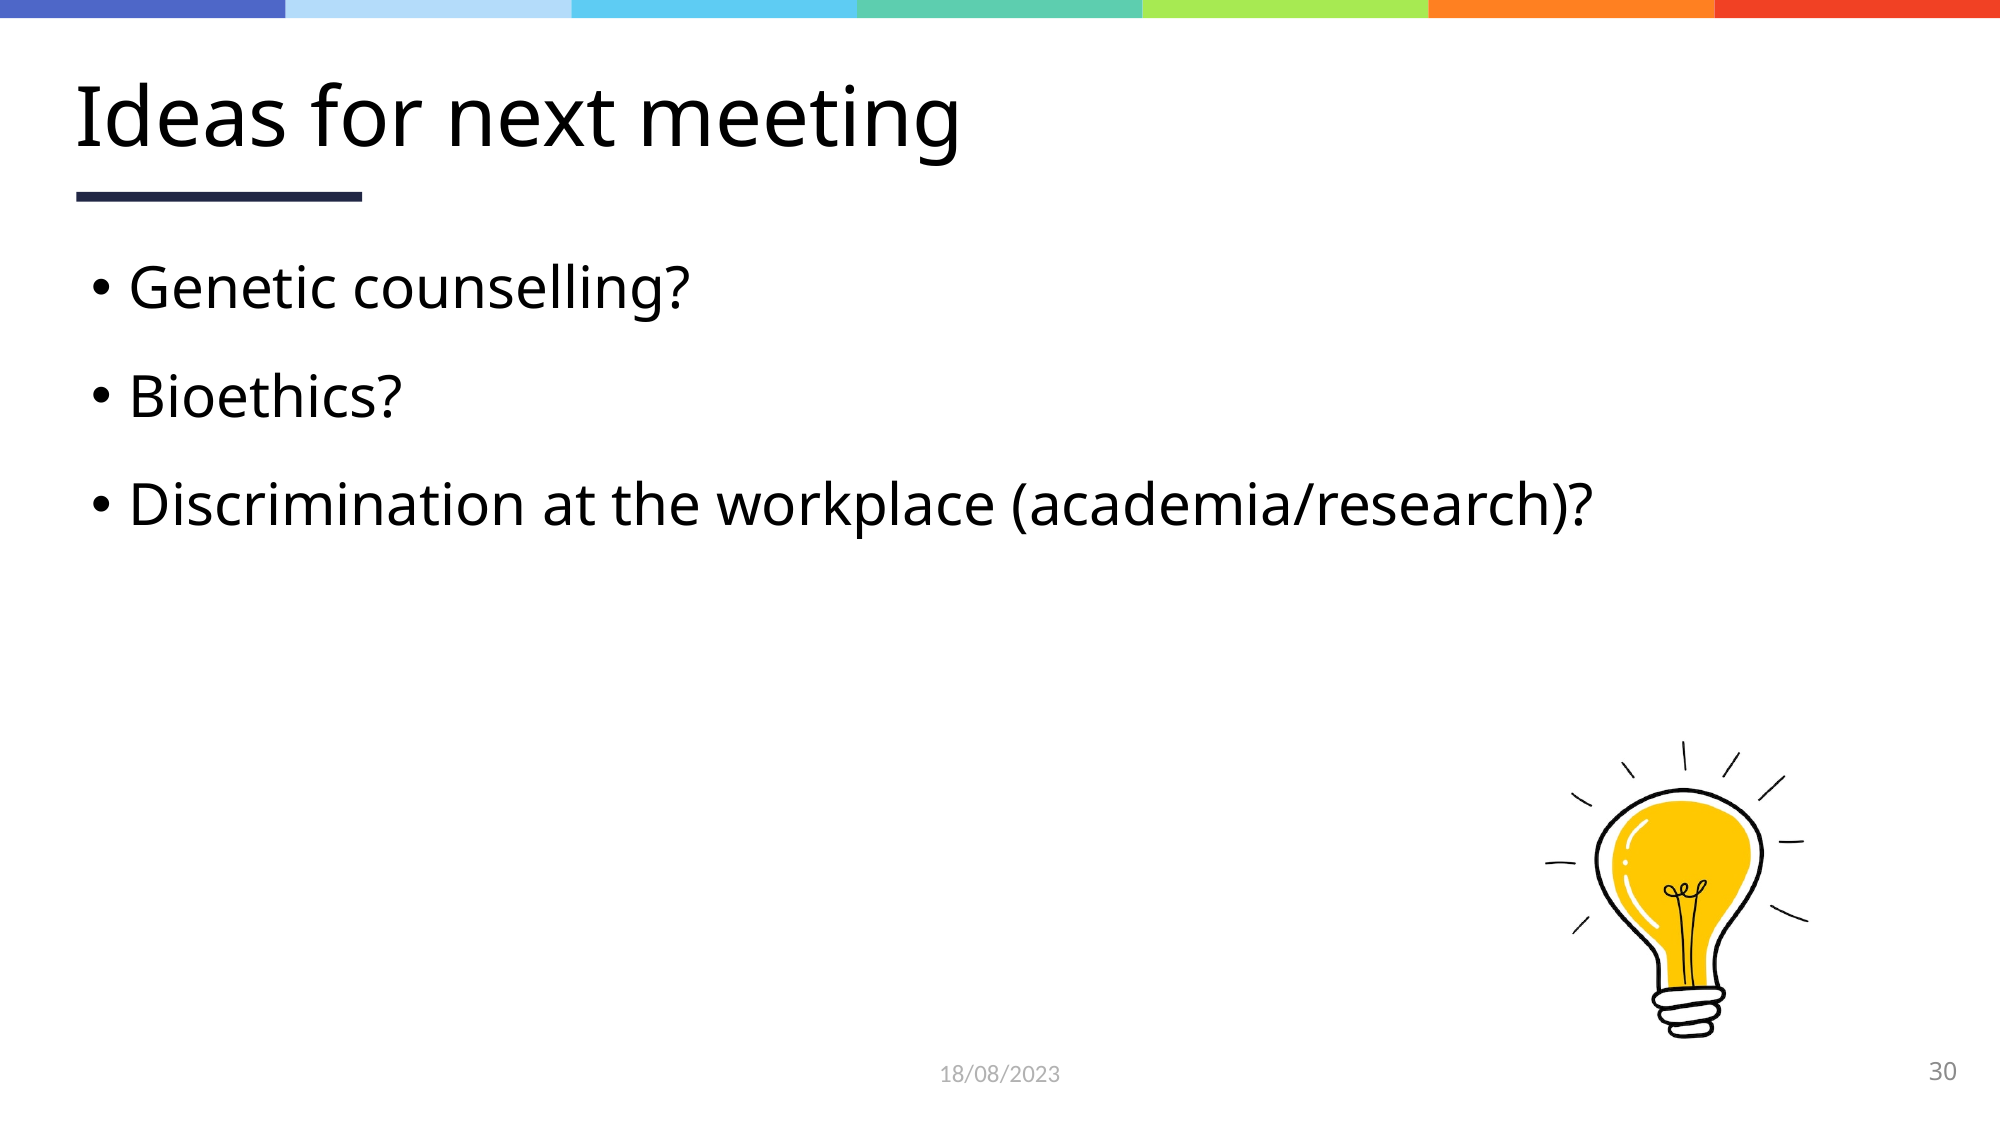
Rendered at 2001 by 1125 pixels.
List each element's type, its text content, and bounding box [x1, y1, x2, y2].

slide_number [774, 1042, 1225, 1103]
picture [1479, 692, 1874, 1087]
list Genetic counselling? Bioethics? Discrimination at the workplace (academia/research)? [76, 250, 1938, 1014]
slide_number 30 [1904, 1042, 1973, 1103]
title Ideas for next meeting [60, 62, 1938, 178]
